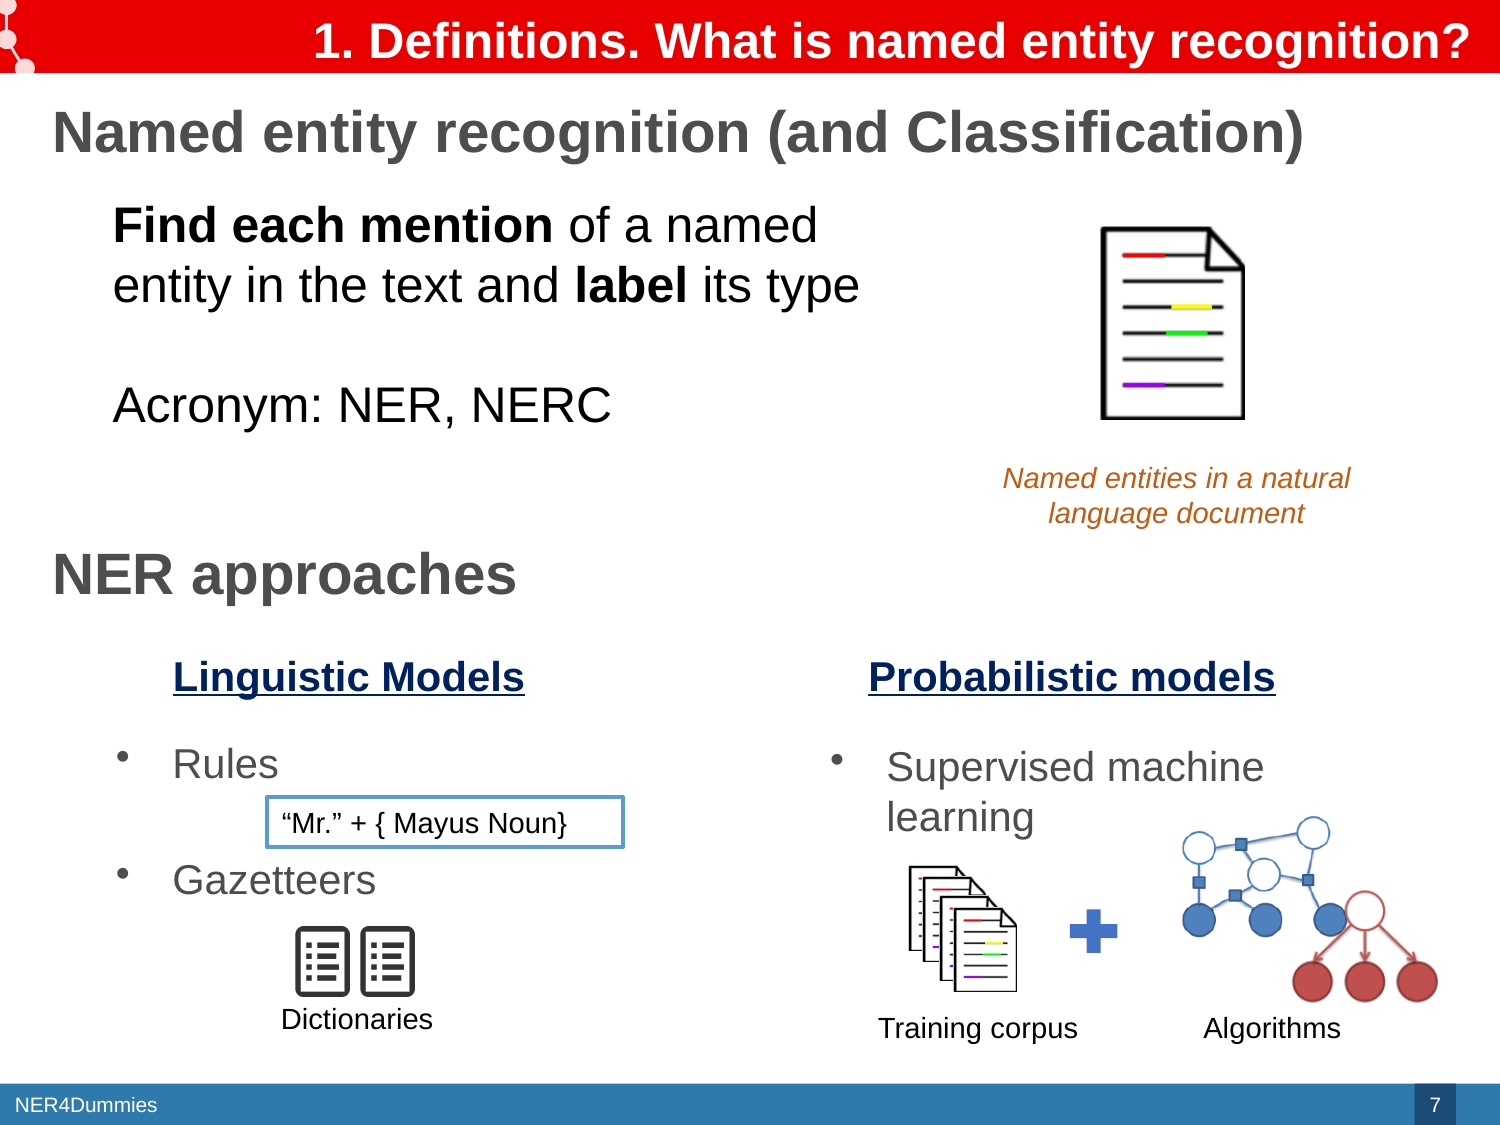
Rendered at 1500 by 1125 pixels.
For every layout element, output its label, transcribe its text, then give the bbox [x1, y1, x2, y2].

picture [1179, 808, 1445, 1020]
text_box NER approaches [46, 529, 1067, 625]
text_box [1069, 909, 1118, 953]
text_box Named entity recognition (and Classification) [46, 86, 1321, 183]
text_box Find each mention of a named entity in the text and label its type Acronym: NER, NERC [97, 184, 909, 440]
text_box Rules Gazetteers [110, 729, 595, 930]
text_box Named entities in a natural language document [982, 451, 1372, 537]
picture [287, 926, 423, 997]
text_box Linguistic Models [100, 642, 598, 725]
text_box Dictionaries [266, 993, 467, 1044]
picture [1099, 225, 1245, 421]
picture [907, 865, 1017, 993]
slide_number 7 [1414, 1083, 1457, 1125]
text_box “Mr.” + { Mayus Noun} [595, 795, 625, 849]
text_box Training corpus [863, 1001, 1125, 1052]
text_box Supervised machine learning [824, 732, 1309, 862]
text_box Algorithms [1188, 1001, 1390, 1052]
title 1. Definitions. What is named entity recognition? [212, 13, 1488, 64]
text_box Probabilistic models [824, 642, 1321, 725]
